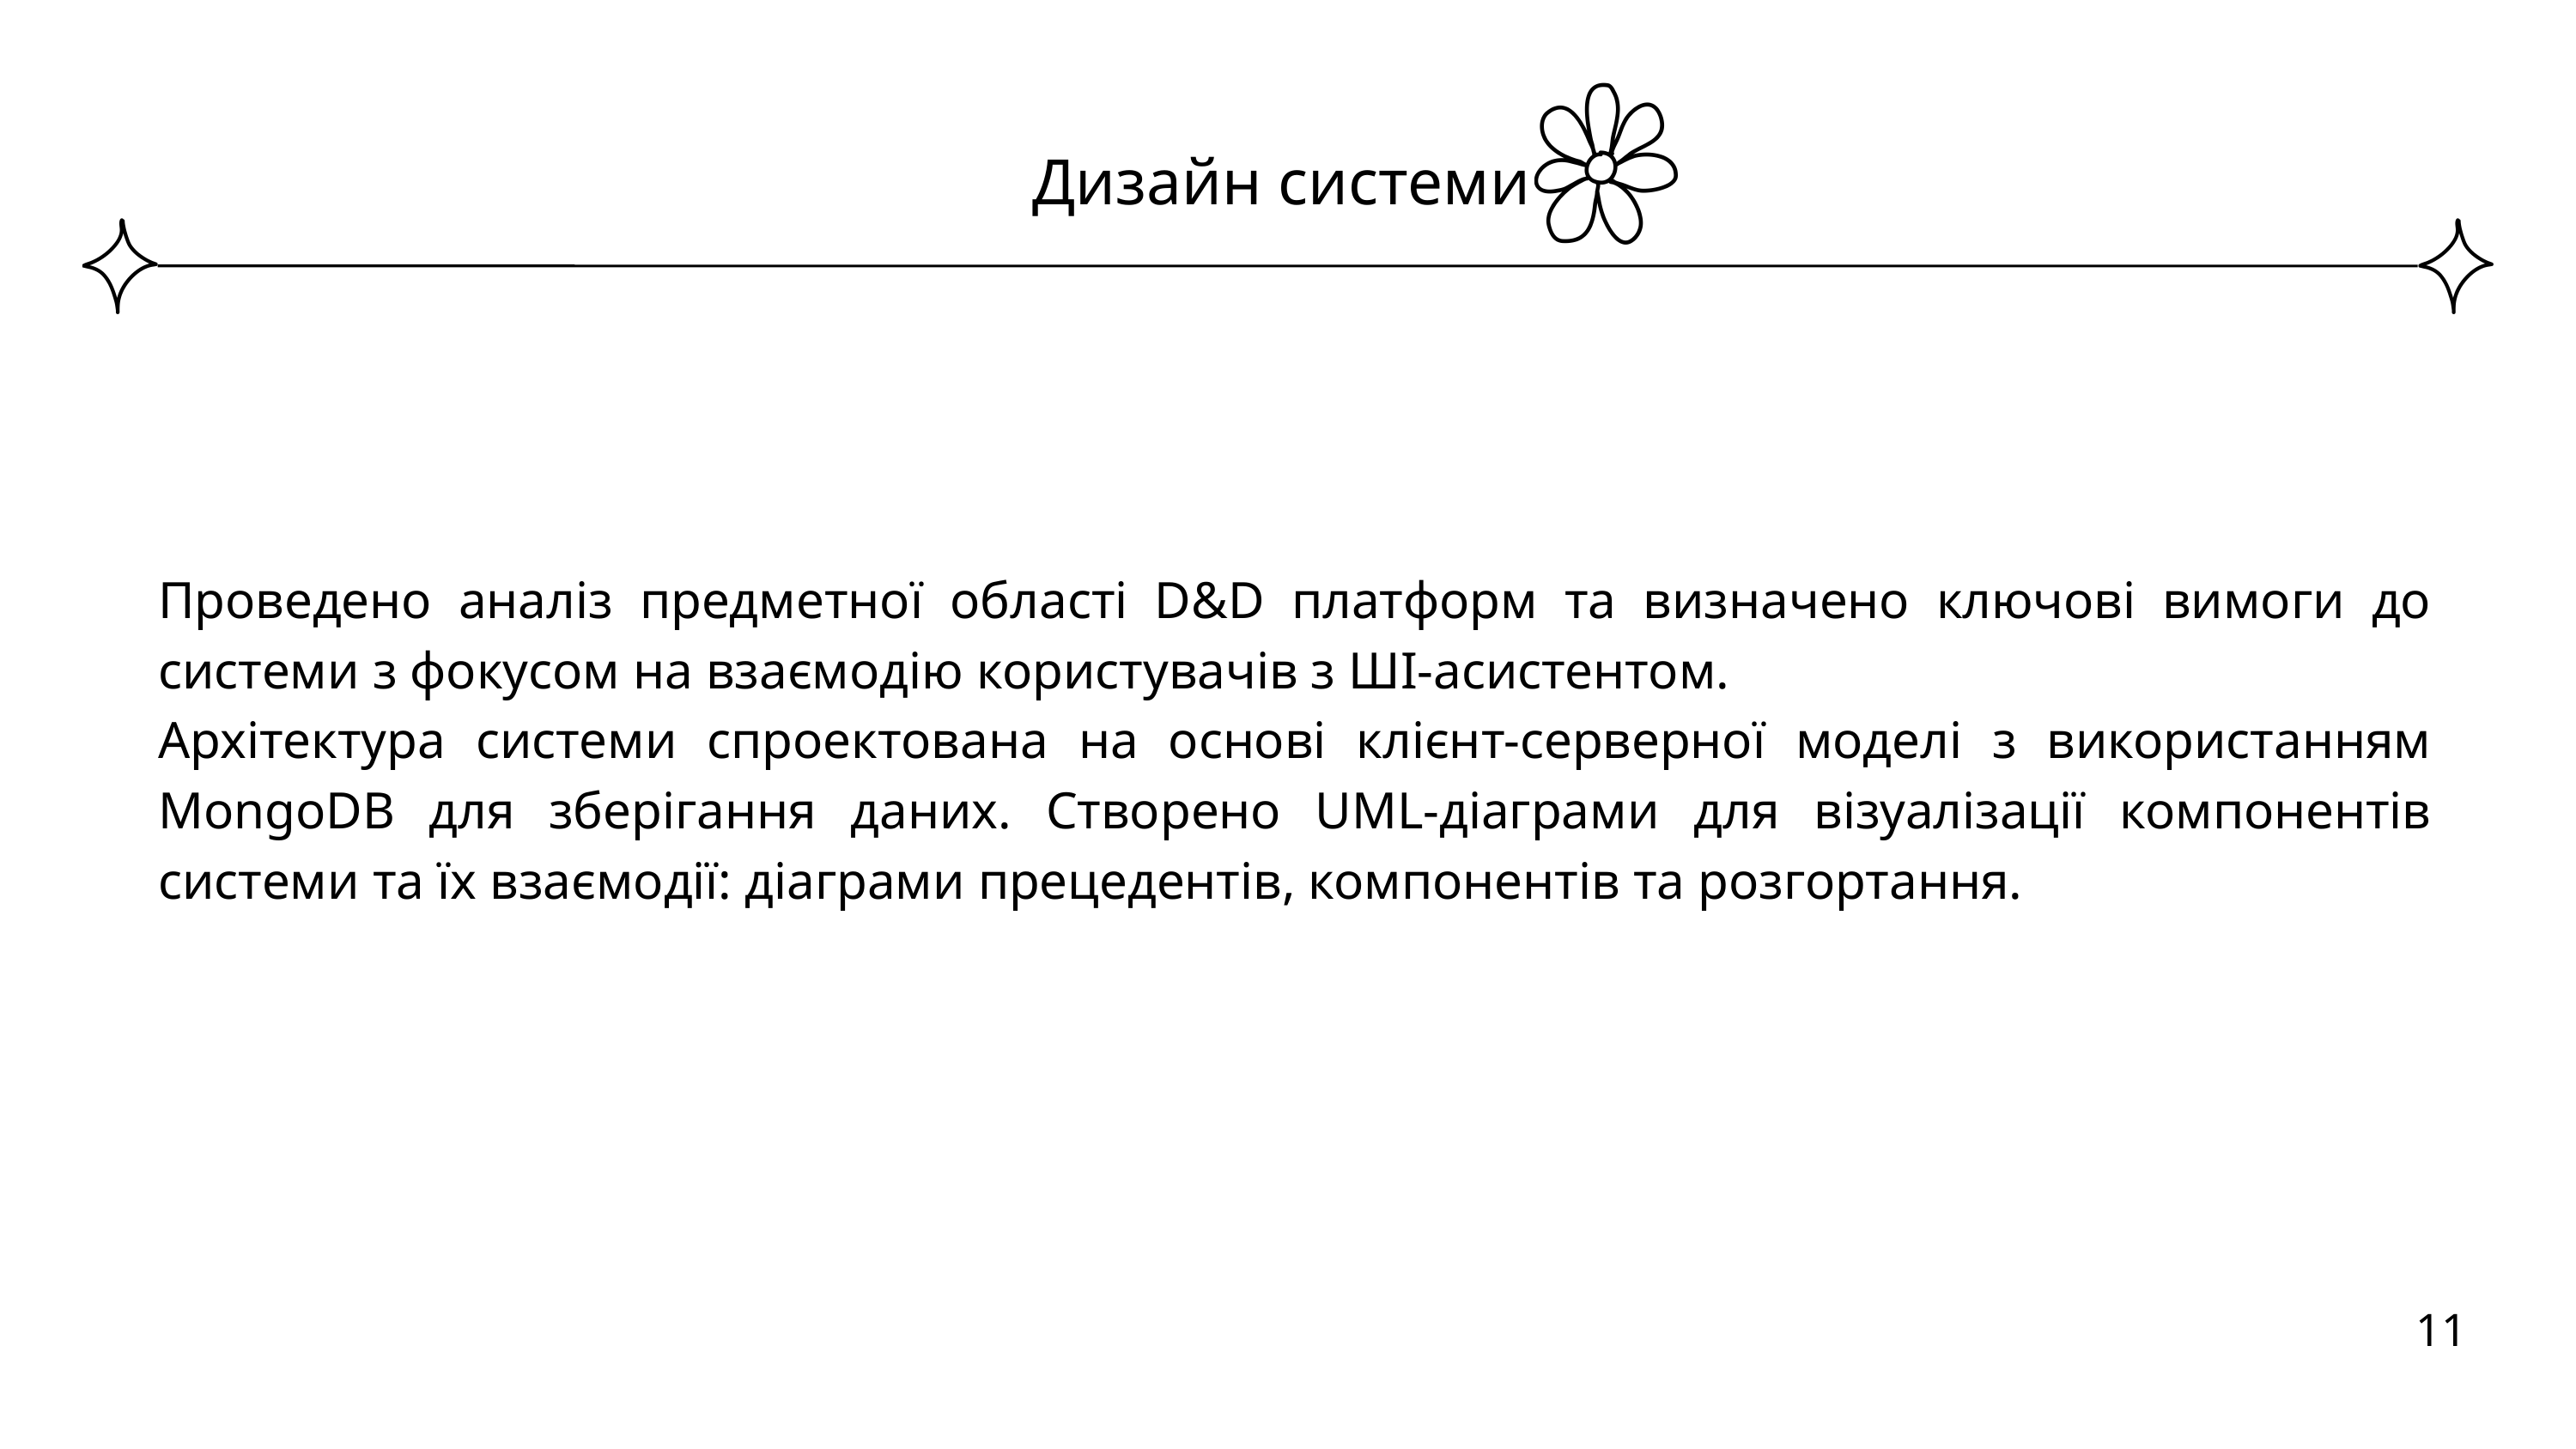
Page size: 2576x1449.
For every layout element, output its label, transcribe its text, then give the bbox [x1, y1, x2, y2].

text_box 11 [2415, 1293, 2468, 1356]
text_box Дизайн системи [245, 130, 2318, 218]
text_box [82, 218, 158, 314]
text_box [2418, 218, 2494, 314]
text_box [1534, 82, 1678, 130]
text_box Проведено аналіз предметної області D&D платформ та визначено ключові вимоги до системи з фокусом на взаємодію користувачів з ШІ-асистентом. Архітектура системи спроектована на основі клієнт-серверної моделі з використанням MongoDB для зберігання даних. Створено UML-діаграми для візуалізації компонентів системи та їх взаємодії: діаграми прецедентів, компонентів та розгортання. [158, 558, 2432, 979]
text_box [1534, 218, 1678, 246]
